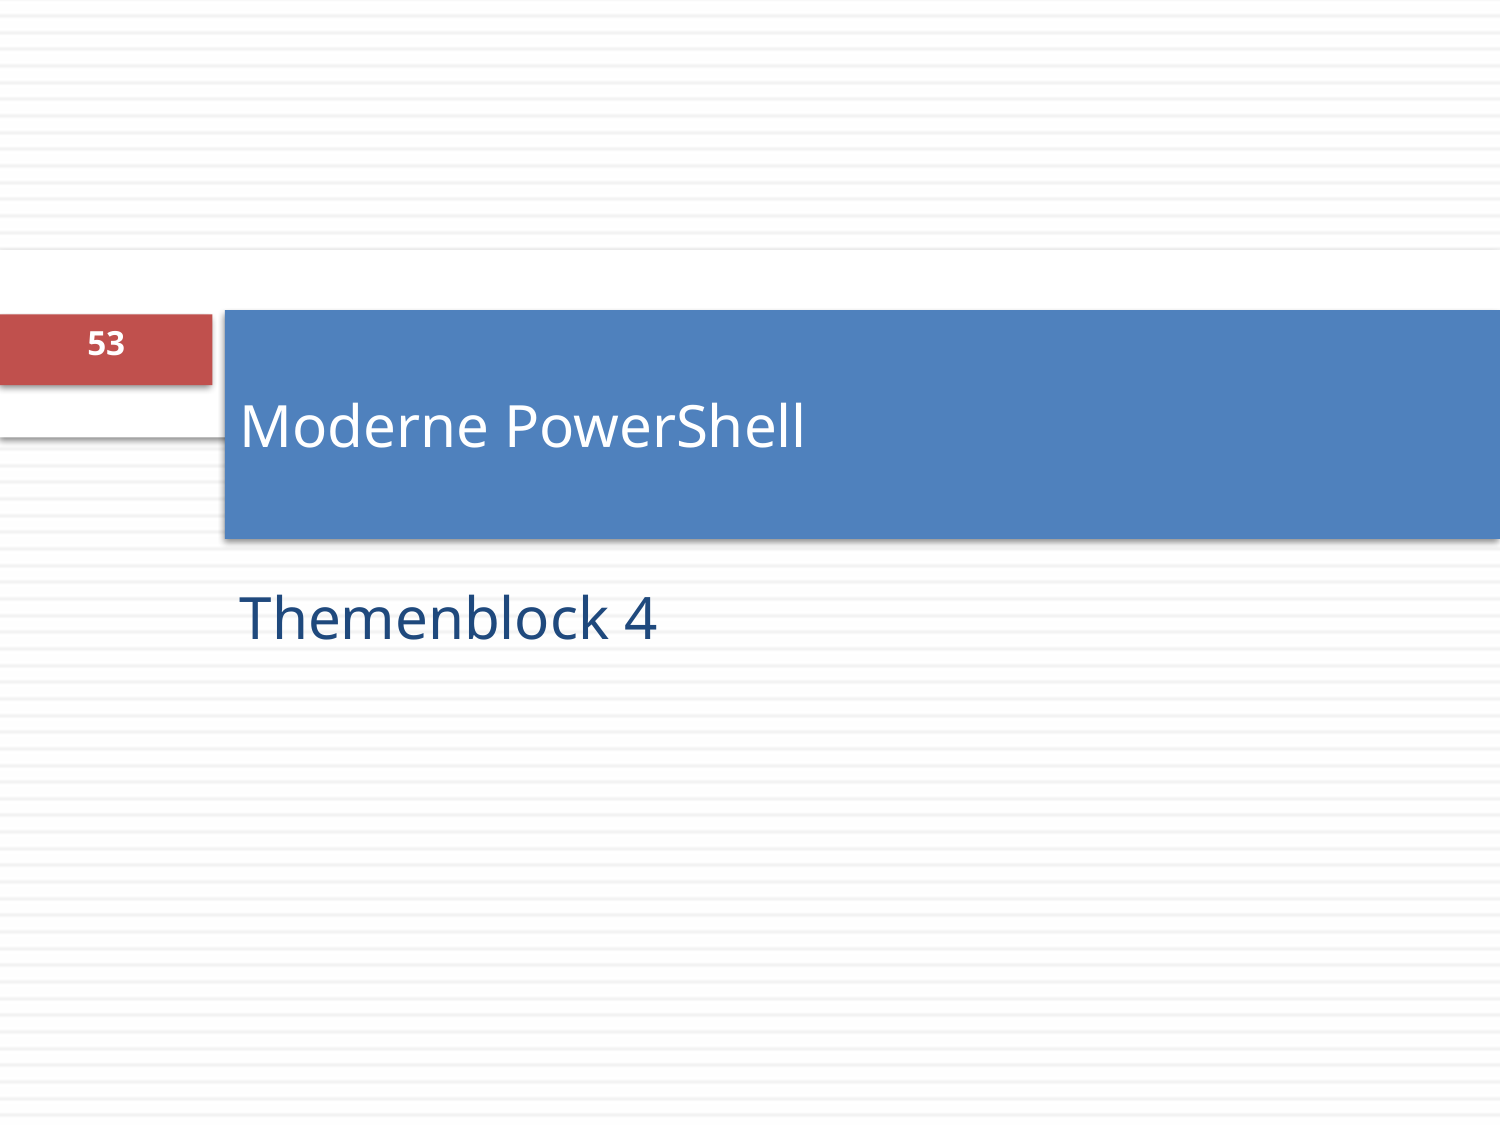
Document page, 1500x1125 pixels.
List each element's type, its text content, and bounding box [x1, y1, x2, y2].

list Themenblock 4 [225, 574, 1394, 725]
title Moderne PowerShell [225, 310, 1475, 539]
slide_number 53 [0, 287, 213, 403]
